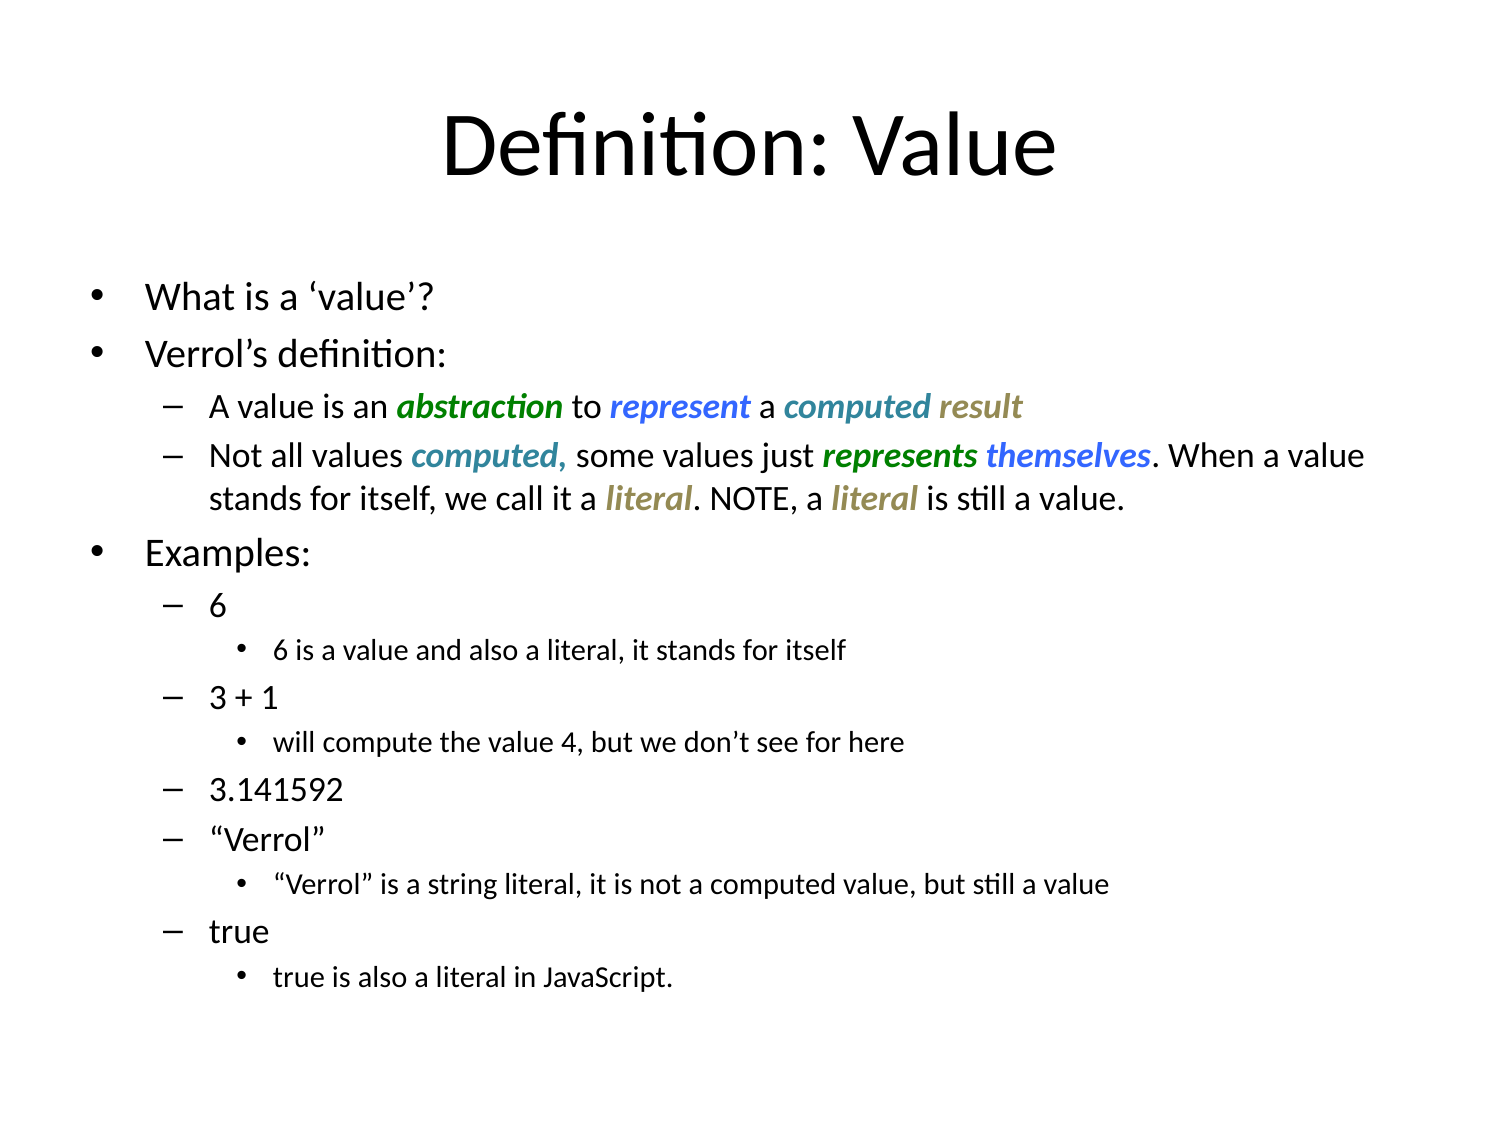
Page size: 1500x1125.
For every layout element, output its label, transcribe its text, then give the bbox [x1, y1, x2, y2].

title Definition: Value [75, 45, 1425, 233]
list What is a ‘value’? Verrol’s definition: A value is an abstraction to represent a computed result Not all values computed, some values just represents themselves. When a value stands for itself, we call it a literal. NOTE, a literal is still a value. Examples: 6 6 is a value and also a literal, it stands for itself 3 + 1 will compute the value 4, but we don’t see for here 3.141592 “Verrol” “Verrol” is a string literal, it is not a computed value, but still a value true true is also a literal in JavaScript. [75, 262, 1425, 1005]
